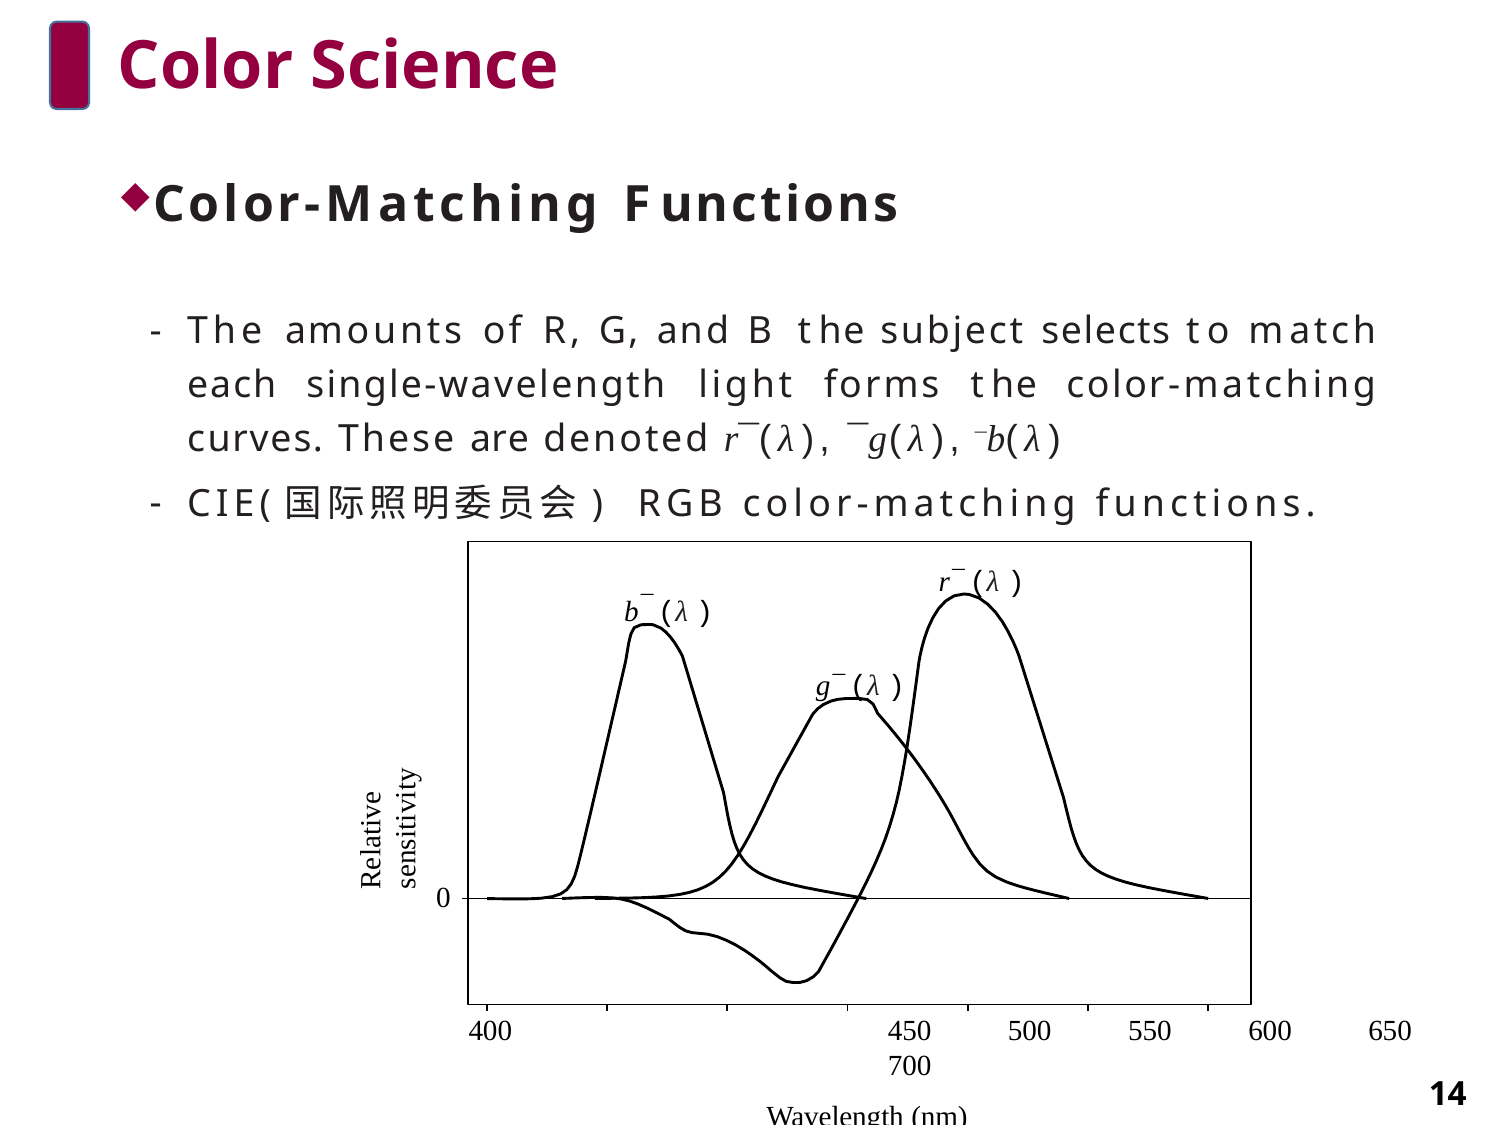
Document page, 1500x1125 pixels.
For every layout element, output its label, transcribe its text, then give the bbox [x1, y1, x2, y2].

text_box r¯ (λ) [936, 547, 1088, 586]
title Color Science [103, 23, 1397, 111]
text_box [468, 541, 1252, 1005]
text_box b¯ (λ) [622, 577, 728, 617]
text_box 0 [434, 878, 453, 916]
list Color-Matching Functions The amounts of R, G, and B the subject selects to match each single-wavelength light forms the color-matching curves. These are denoted r¯(λ), ¯g(λ), ¯b(λ) CIE(国际照明委员会) RGB color-matching functions. [103, 164, 1397, 1079]
slide_number 14 [1452, 1065, 1500, 1125]
text_box g¯ (λ) [813, 652, 916, 699]
text_box Relative sensitivity [351, 663, 389, 892]
text_box 400 450 500 550 600 650 700 Wavelength (nm) [169, 1011, 1452, 1125]
